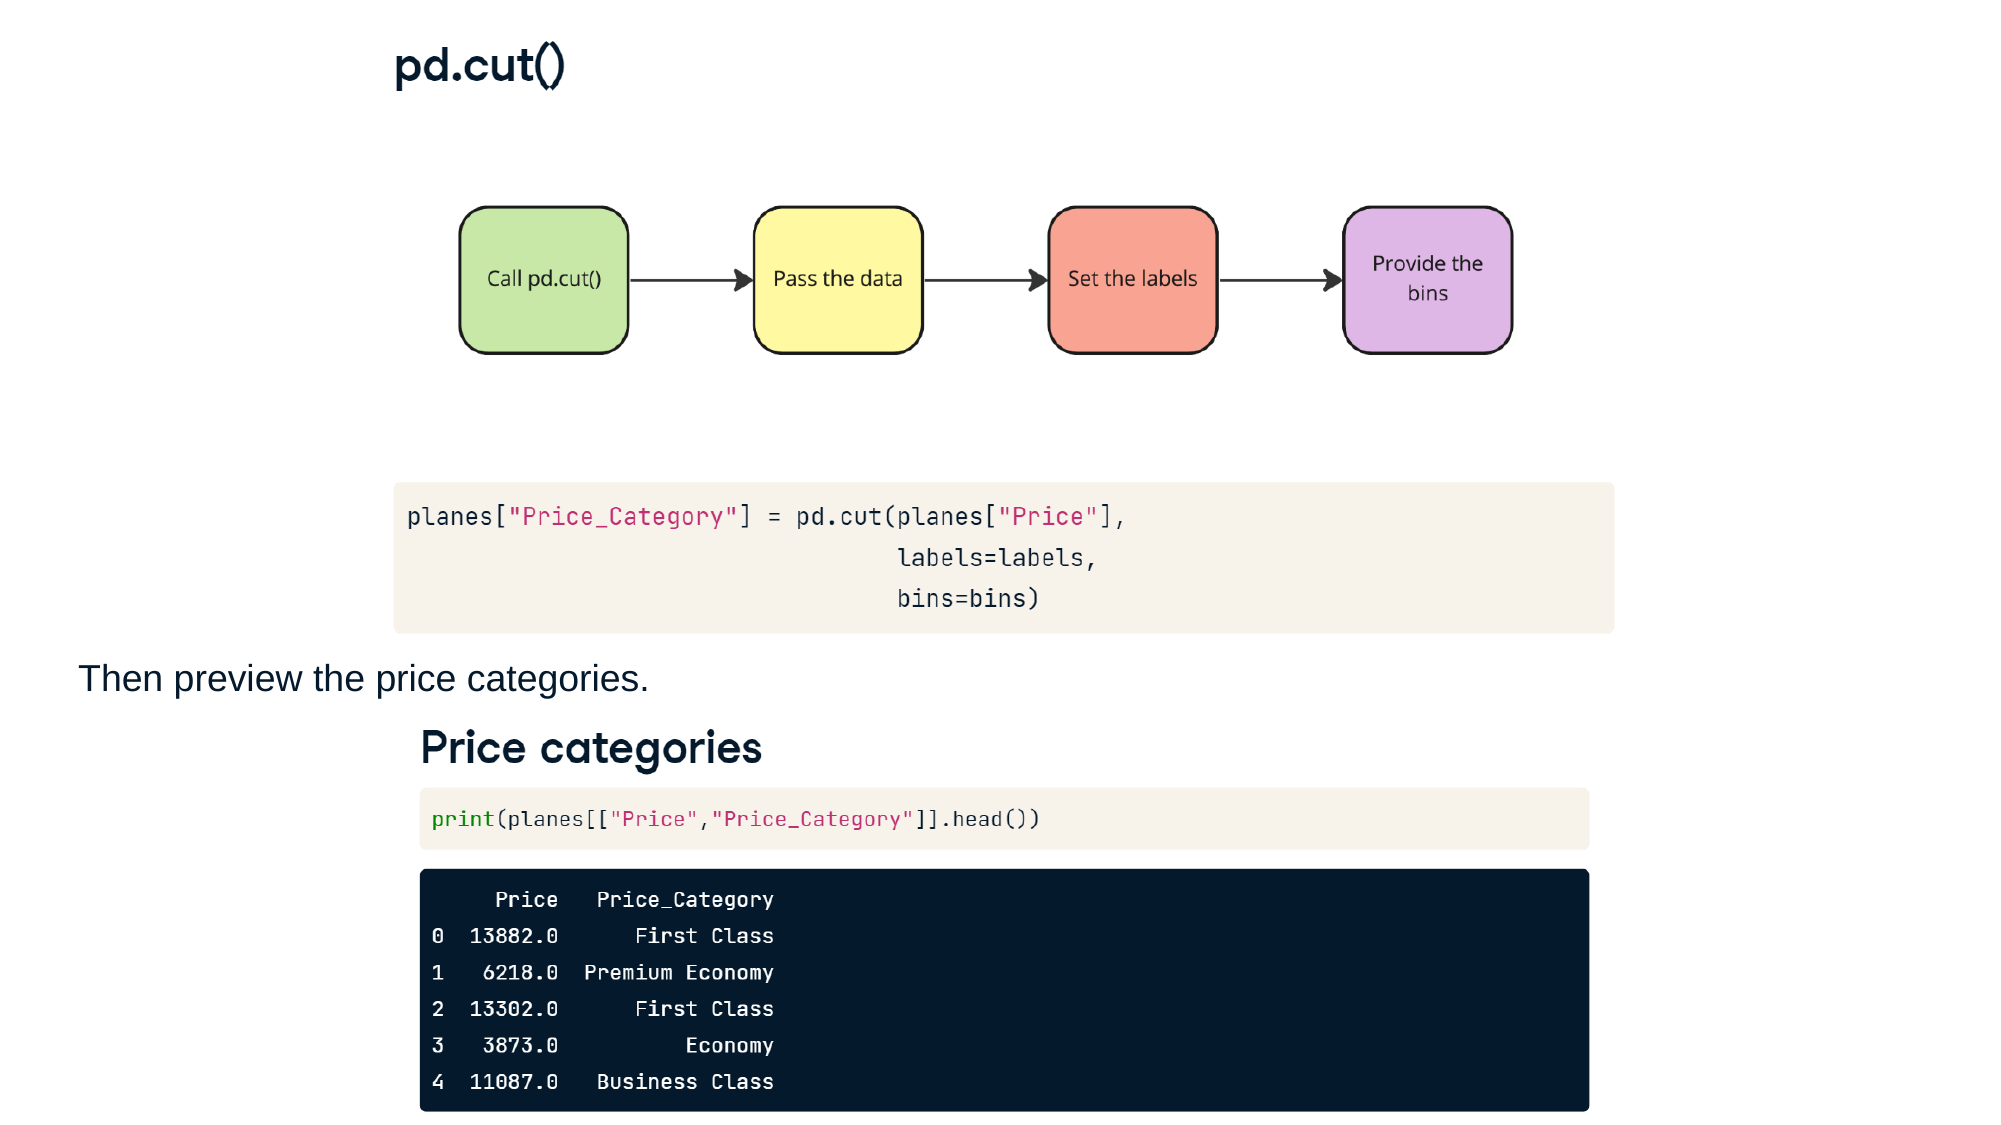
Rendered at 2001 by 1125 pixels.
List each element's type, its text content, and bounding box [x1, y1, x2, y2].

text_box Then preview the price categories. [63, 647, 1064, 707]
picture [403, 714, 1597, 1125]
picture [369, 34, 1631, 648]
